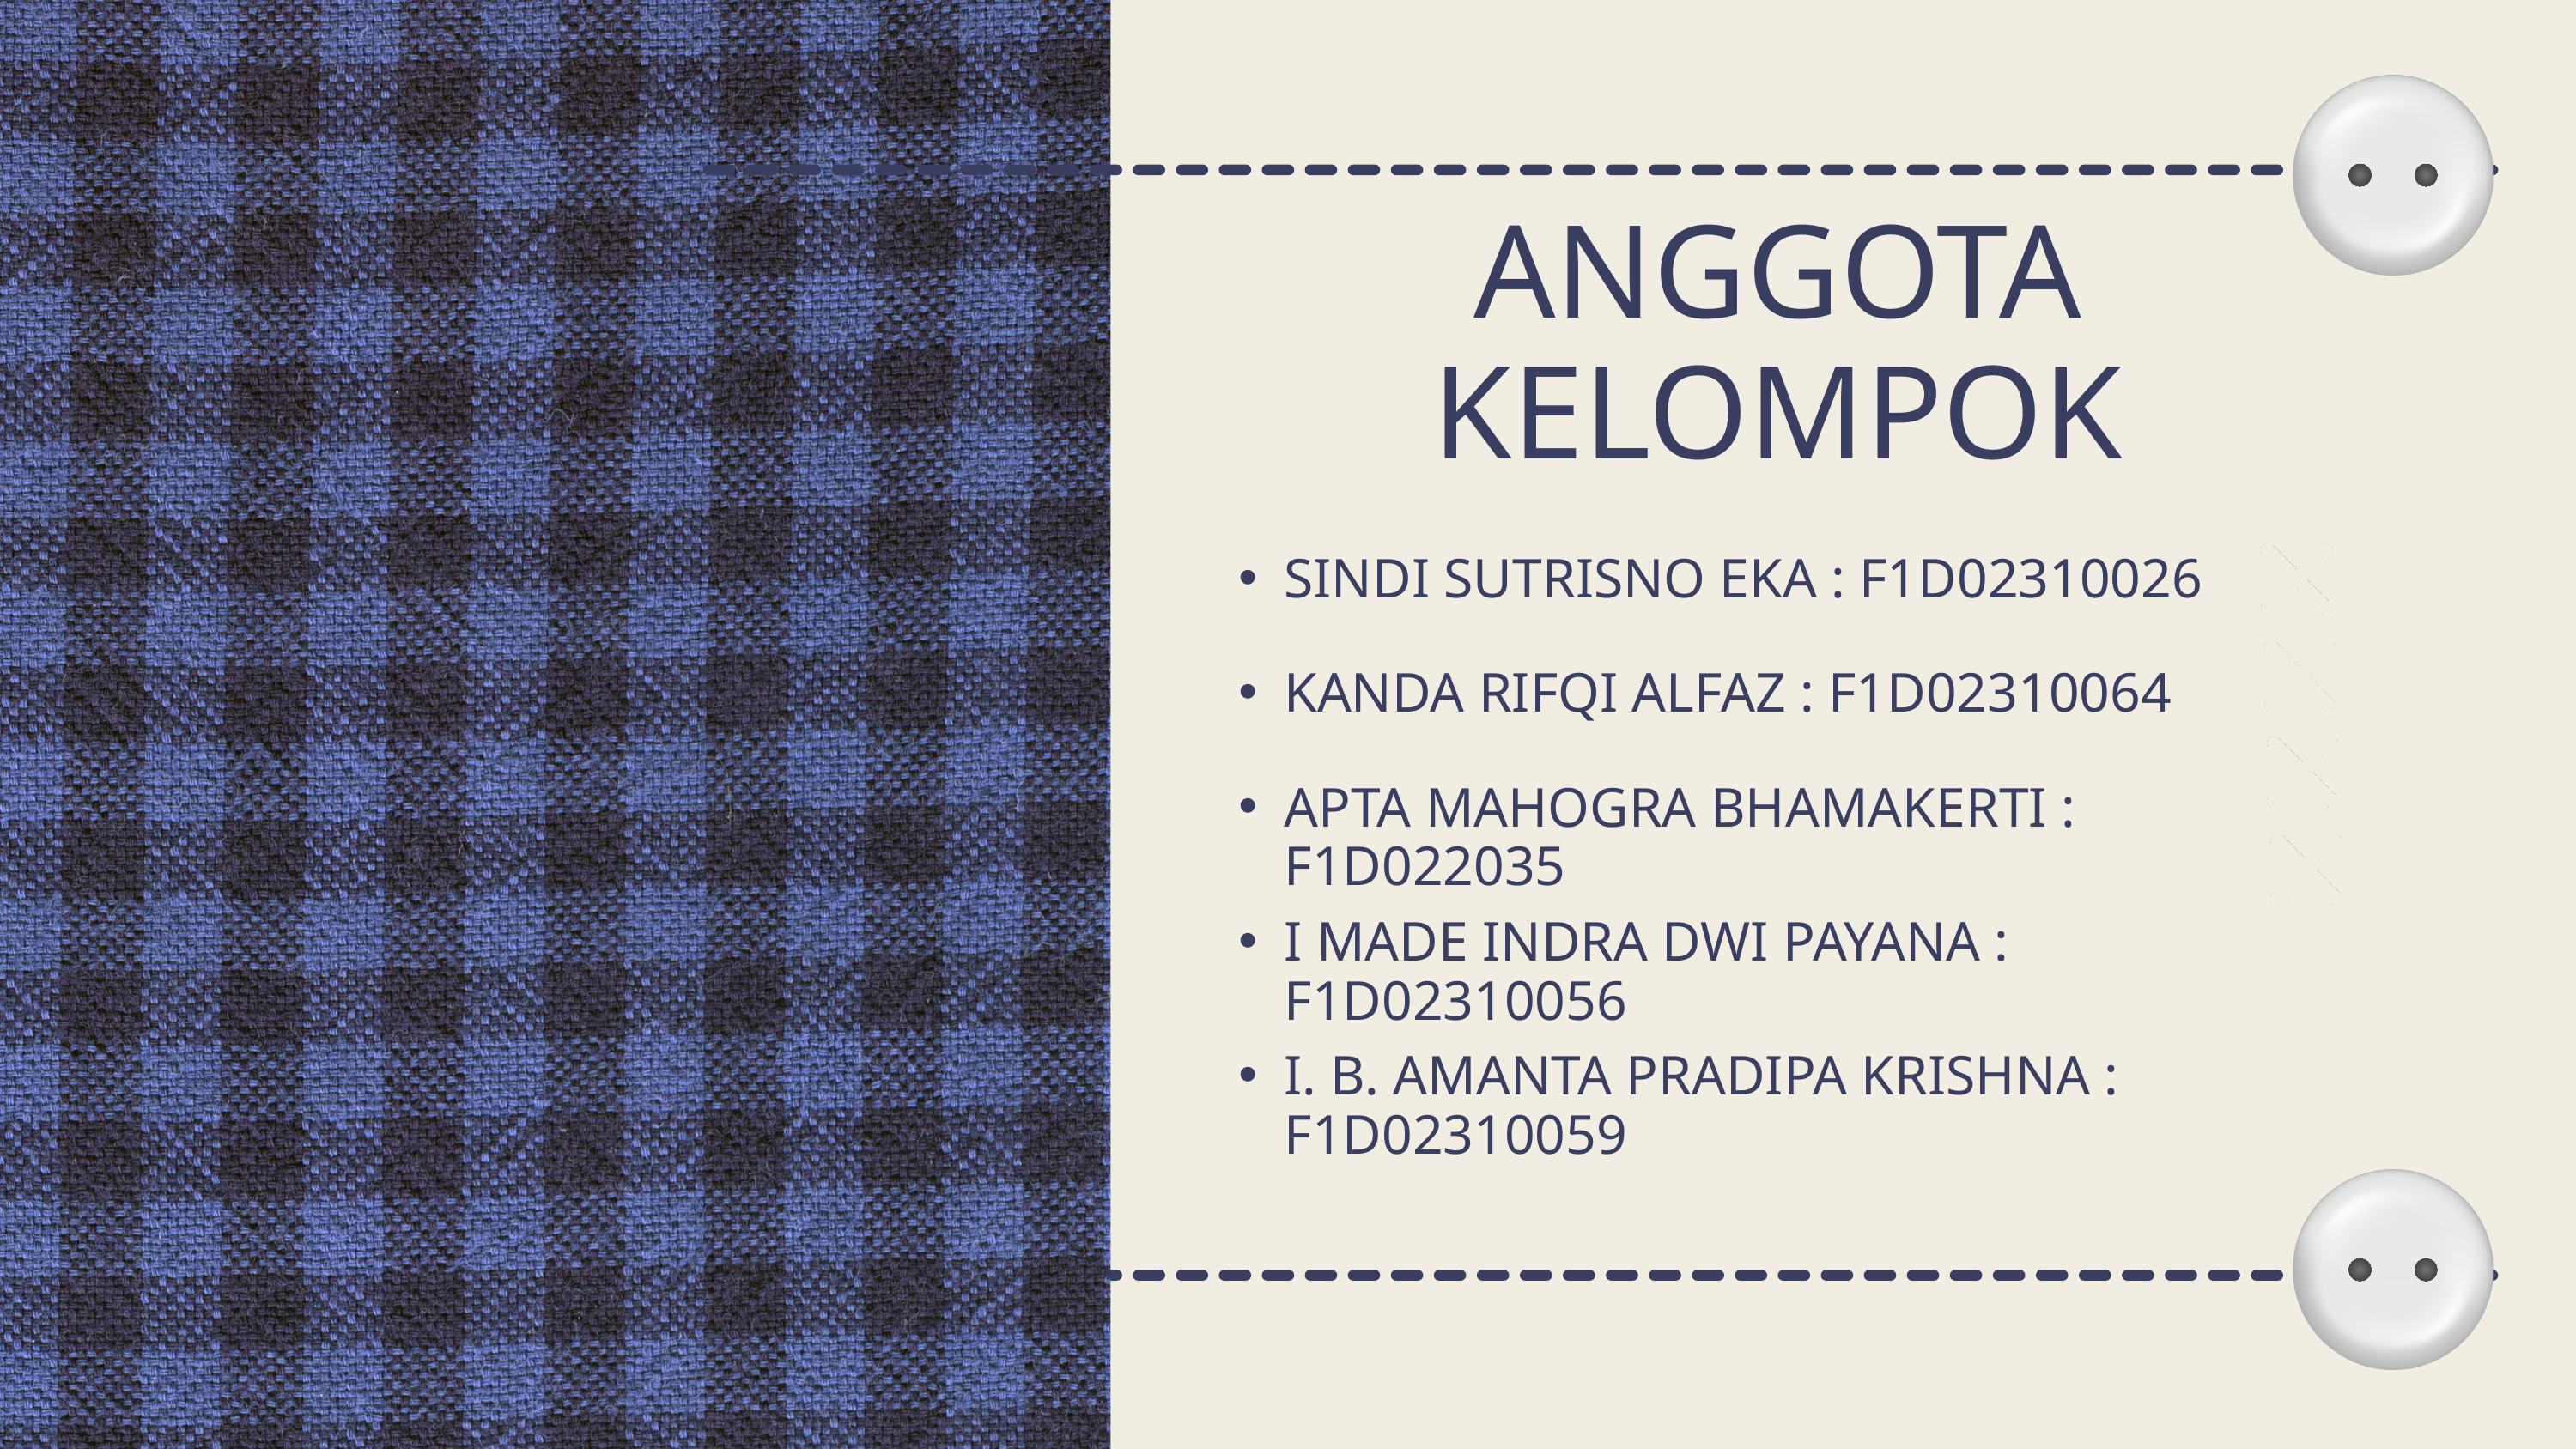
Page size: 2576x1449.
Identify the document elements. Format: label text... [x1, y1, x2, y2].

text_box [0, 0, 1111, 1449]
text_box SINDI SUTRISNO EKA : F1D02310026 [1193, 549, 2255, 669]
text_box I MADE INDRA DWI PAYANA : F1D02310056 [1193, 912, 2283, 1031]
text_box APTA MAHOGRA BHAMAKERTI : F1D022035 [1193, 778, 2255, 897]
text_box ANGGOTA KELOMPOK [1382, 202, 2174, 485]
text_box KANDA RIFQI ALFAZ : F1D02310064 [1193, 669, 2174, 724]
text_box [2293, 75, 2494, 276]
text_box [2293, 1169, 2494, 1371]
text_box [2259, 543, 2343, 905]
text_box I. B. AMANTA PRADIPA KRISHNA : F1D02310059 [1193, 1046, 2421, 1165]
